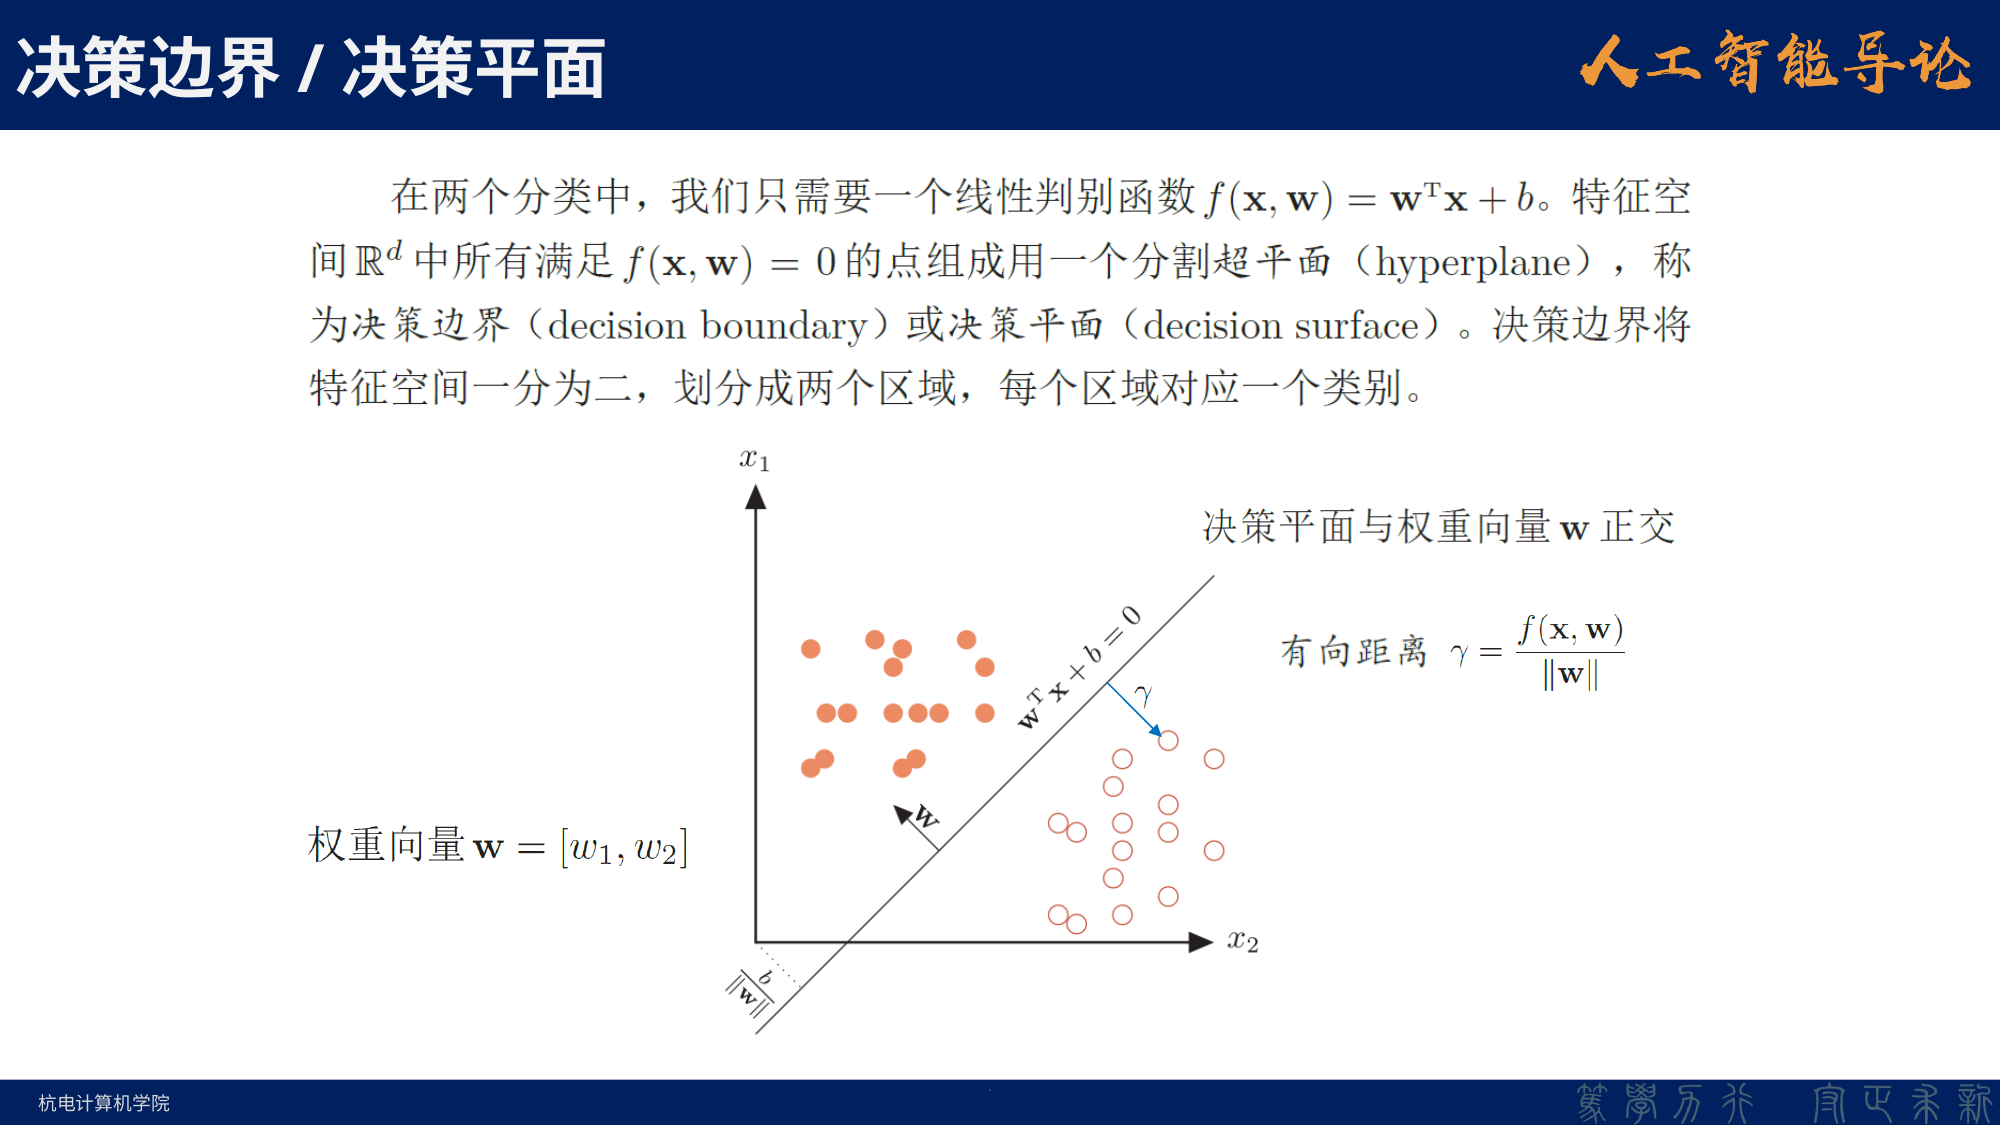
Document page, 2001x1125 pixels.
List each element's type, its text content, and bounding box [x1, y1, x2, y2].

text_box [661, 427, 1339, 1056]
picture [302, 814, 692, 880]
picture [302, 173, 1697, 417]
picture [1446, 603, 1630, 704]
picture [1281, 626, 1435, 683]
title 决策边界/决策平面 [0, 9, 2000, 122]
picture [1200, 500, 1680, 554]
